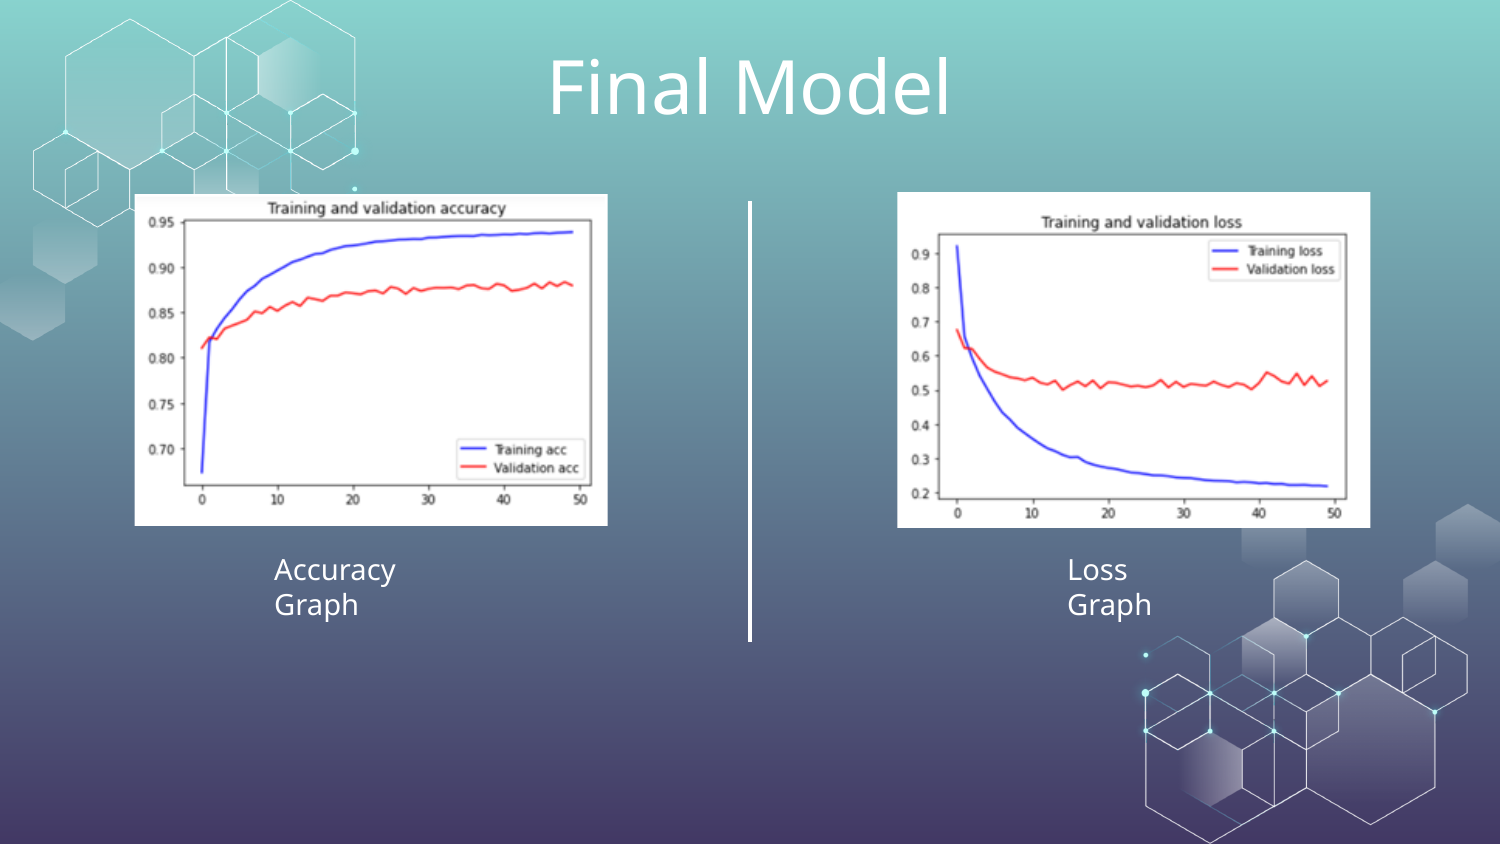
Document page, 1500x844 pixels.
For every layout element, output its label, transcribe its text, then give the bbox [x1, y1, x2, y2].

subtitle Accuracy Graph [259, 565, 484, 607]
picture [897, 191, 1500, 844]
picture [0, 0, 608, 526]
subtitle Loss Graph [1052, 565, 1216, 607]
title Final Model [425, 29, 1075, 140]
